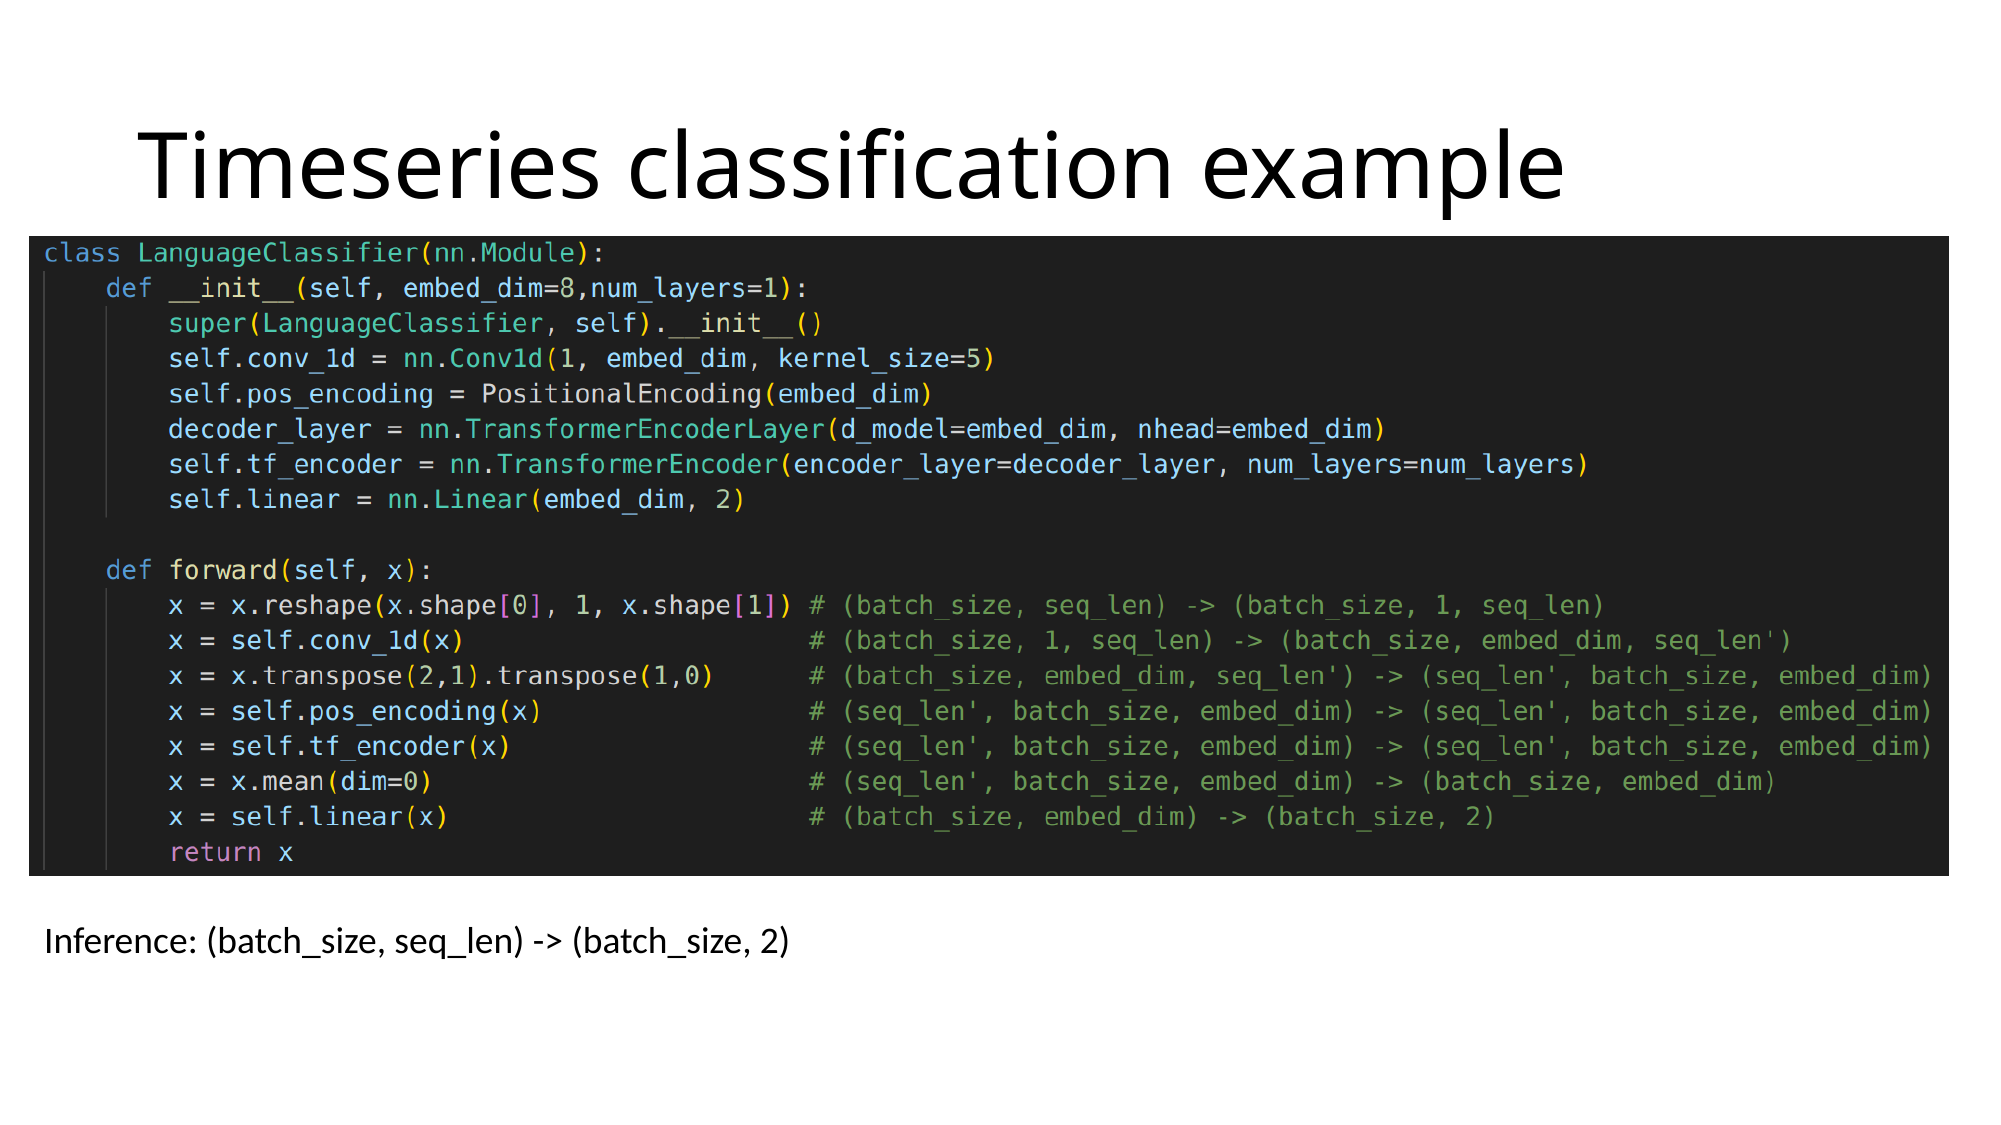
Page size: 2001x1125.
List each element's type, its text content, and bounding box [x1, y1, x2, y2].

title Timeseries classification example [137, 59, 1863, 233]
text_box Inference: (batch_size, seq_len) -> (batch_size, 2) [29, 908, 811, 969]
picture [29, 235, 1949, 876]
